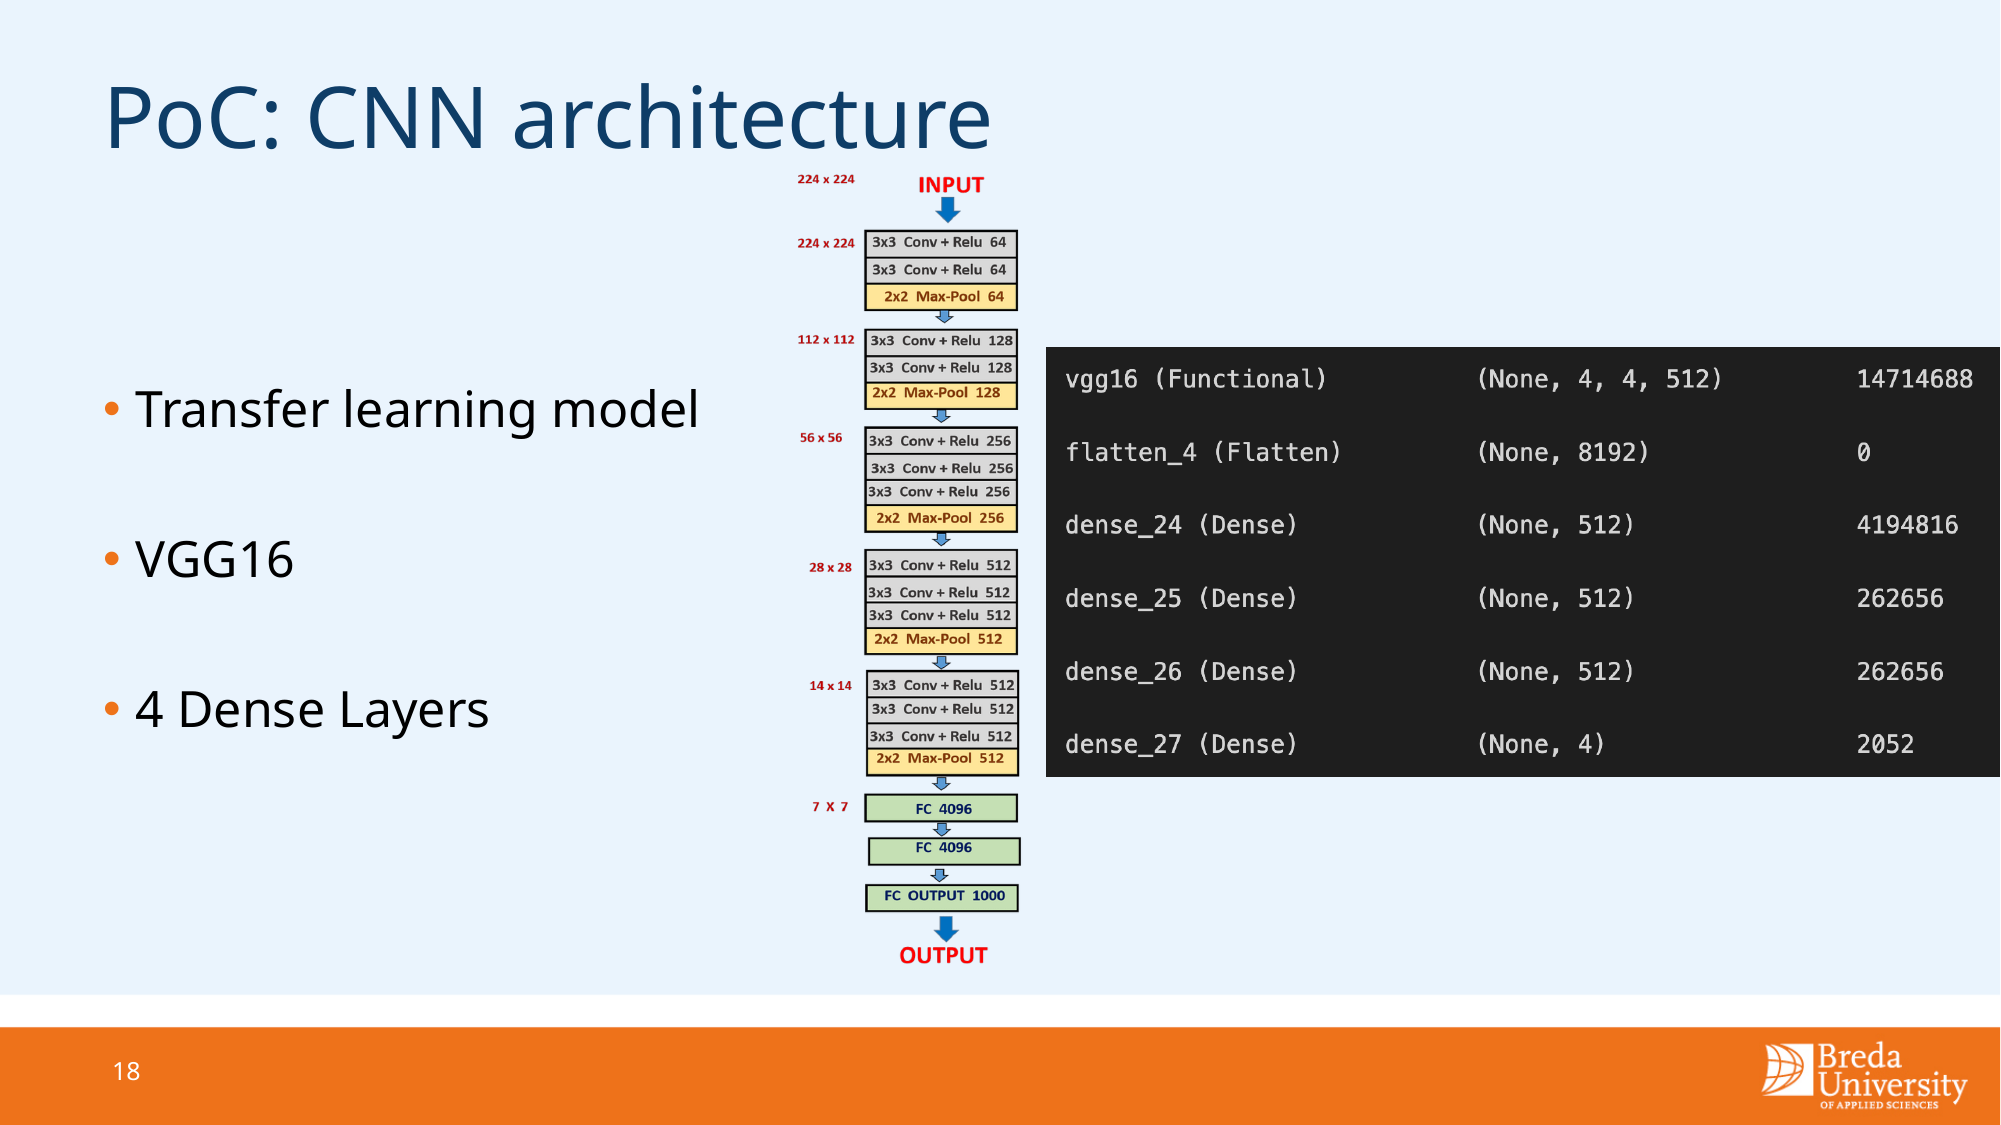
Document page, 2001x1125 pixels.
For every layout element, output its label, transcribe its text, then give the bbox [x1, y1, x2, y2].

slide_number 18 [97, 1042, 198, 1103]
list Transfer learning model VGG16 4 Dense Layers [88, 377, 754, 765]
picture [0, 0, 2001, 1125]
title PoC: CNN architecture [88, 67, 1917, 210]
